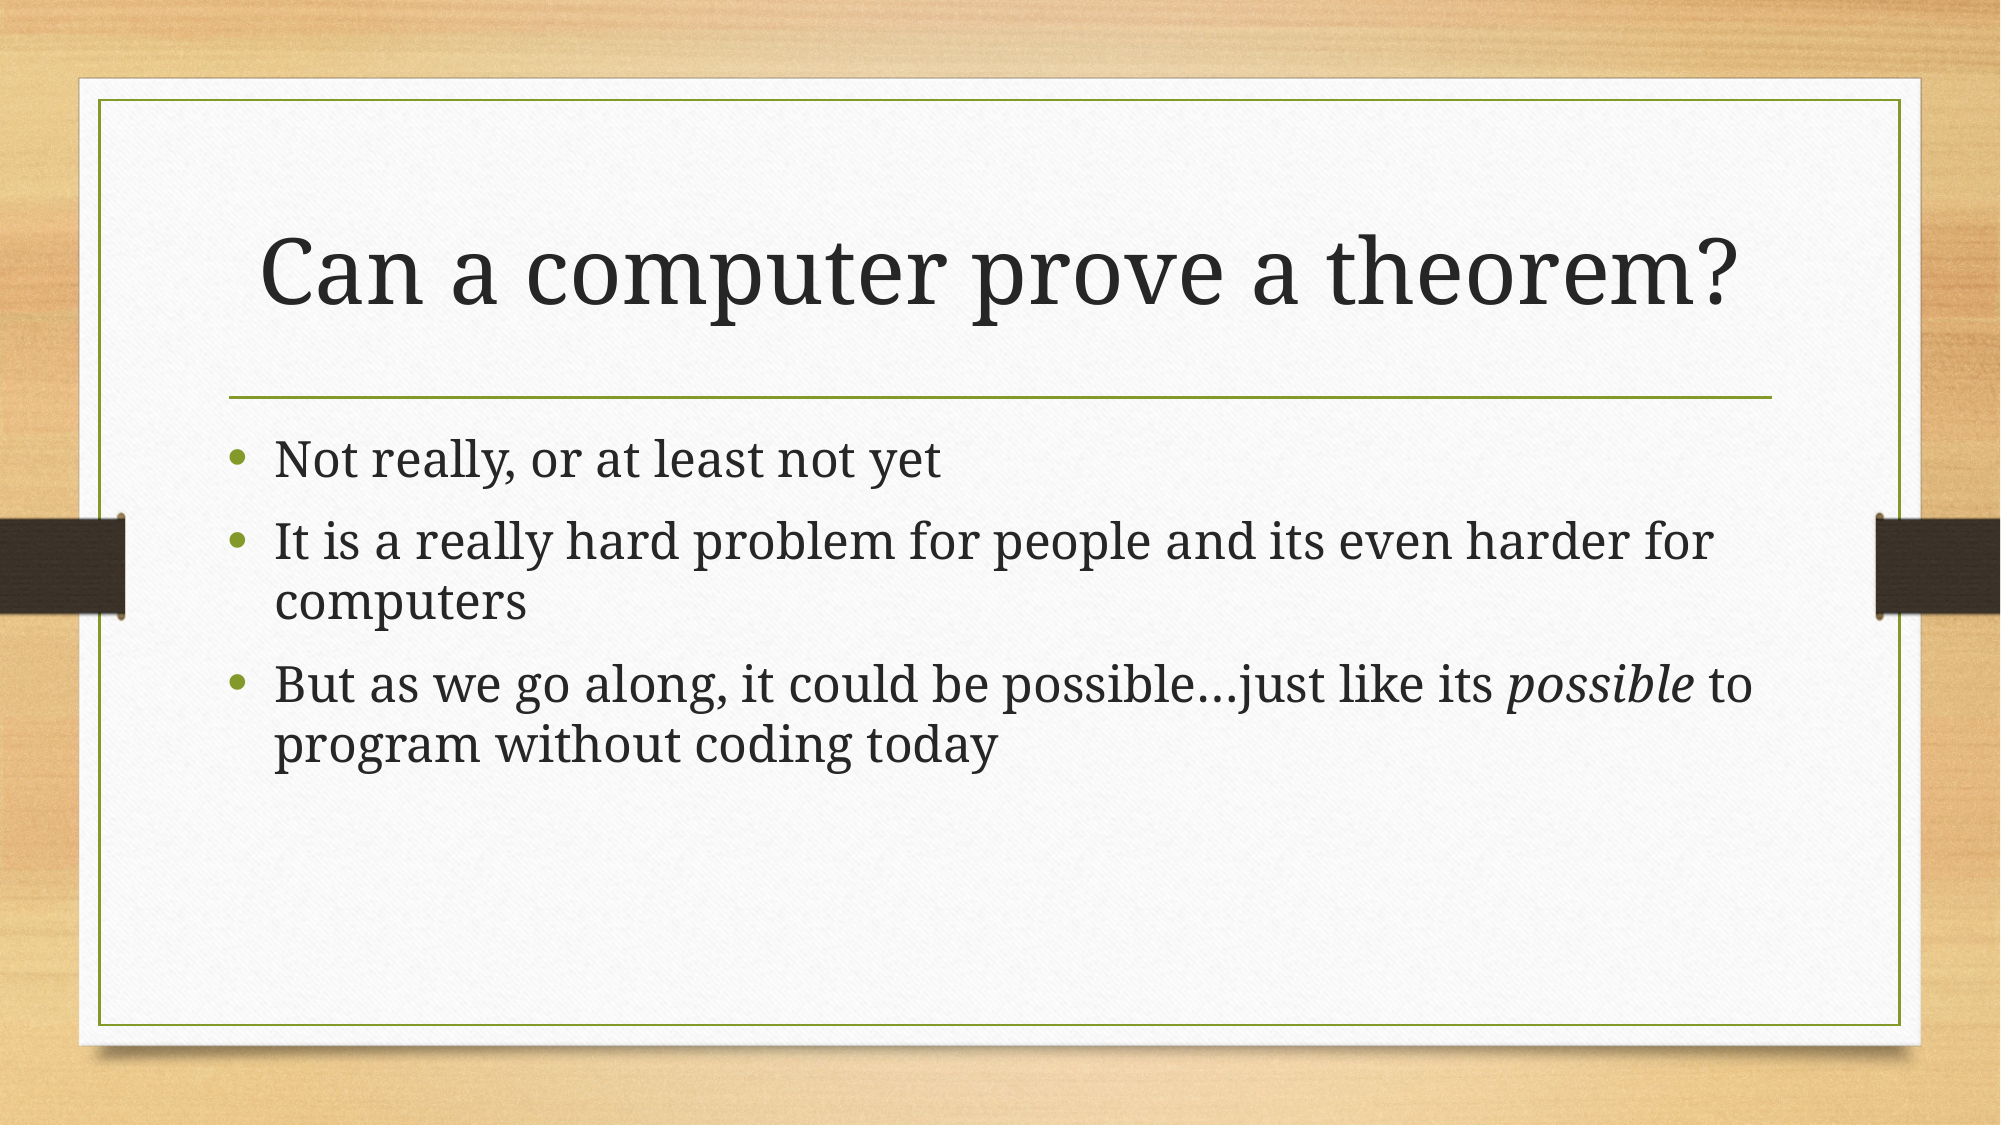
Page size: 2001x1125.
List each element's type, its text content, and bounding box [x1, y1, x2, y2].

list Not really, or at least not yet It is a really hard problem for people and its even harder for computers But as we go along, it could be possible…just like its possible to program without coding today [212, 419, 1788, 964]
picture [0, 0, 2001, 1125]
title Can a computer prove a theorem? [212, 161, 1788, 375]
